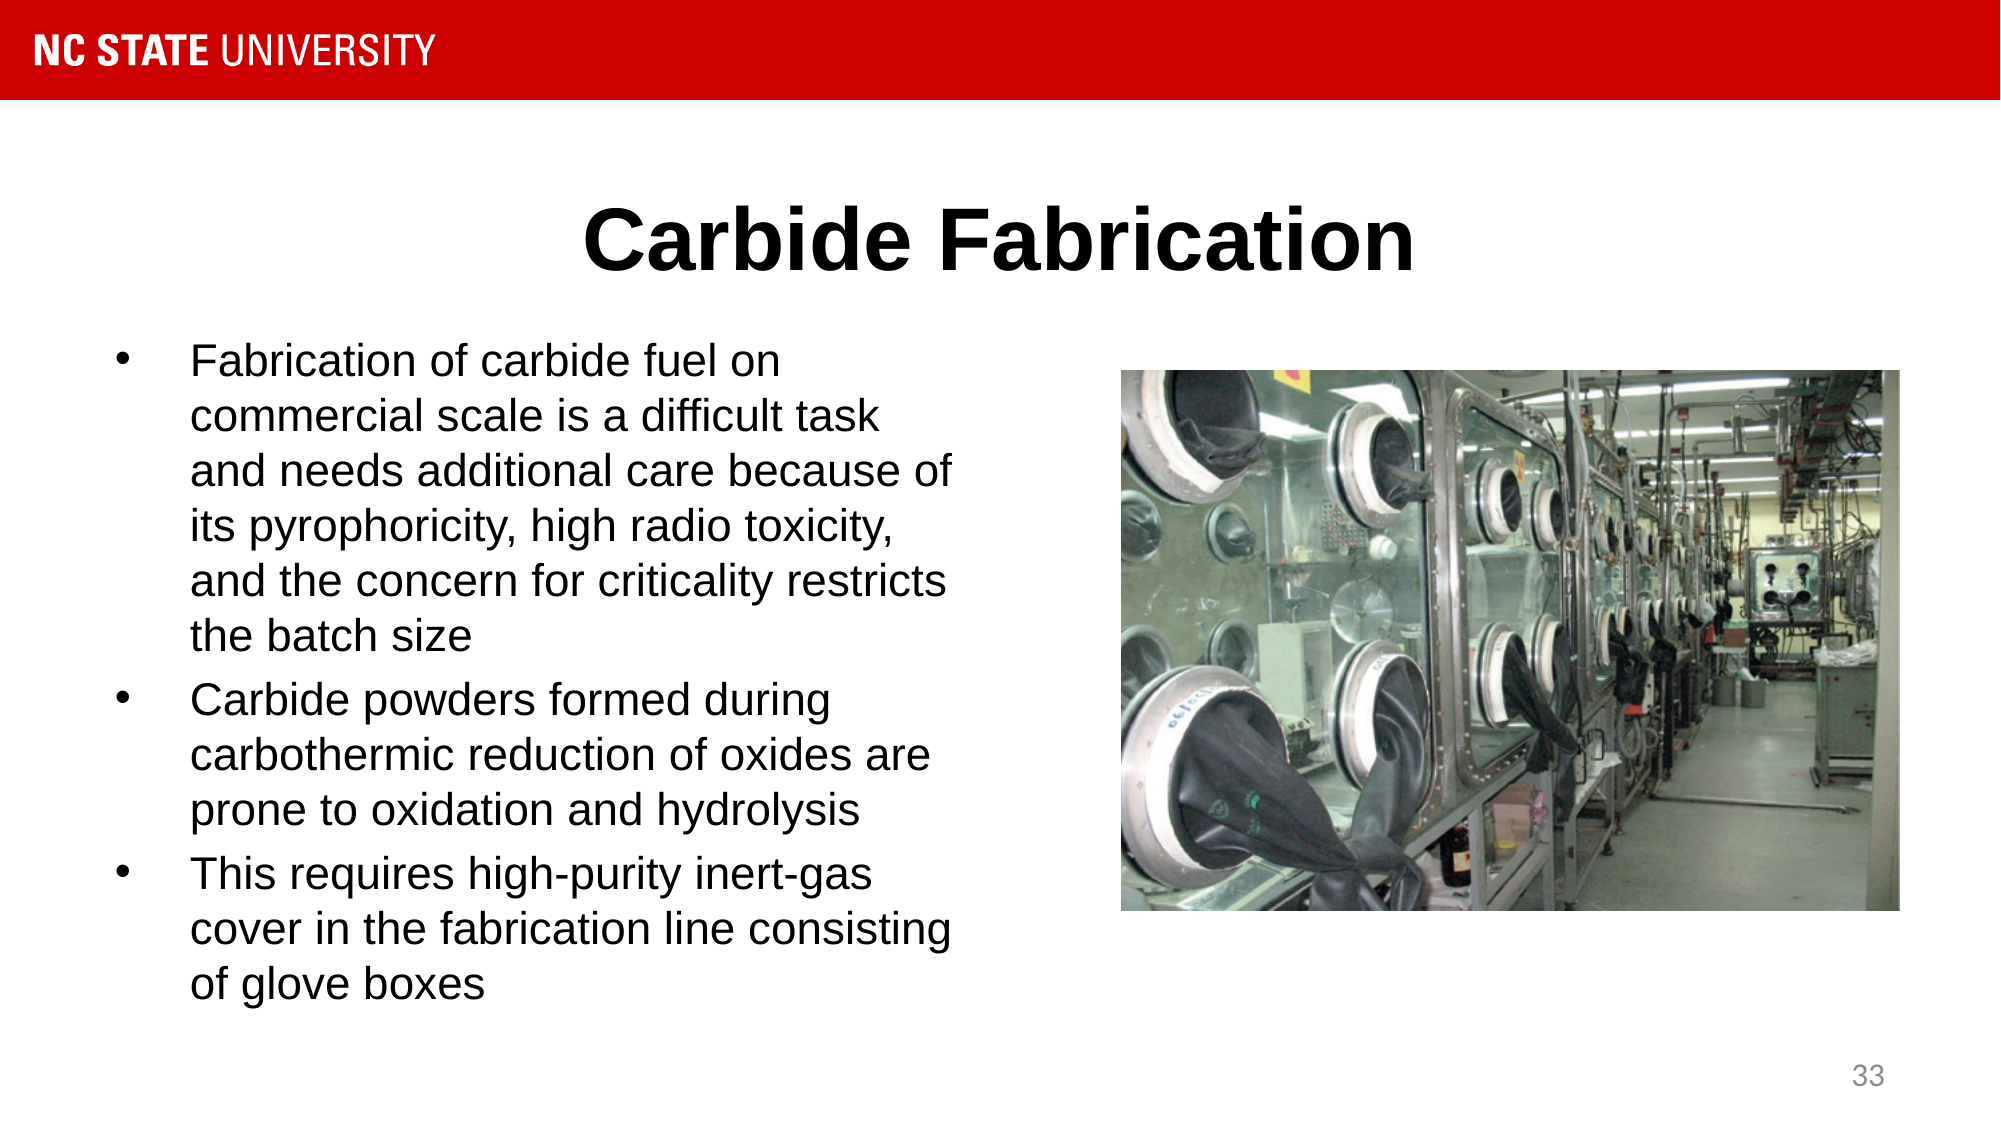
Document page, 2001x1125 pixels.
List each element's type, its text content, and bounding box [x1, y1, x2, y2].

list Fabrication of carbide fuel on commercial scale is a difficult task and needs additional care because of its pyrophoricity, high radio toxicity, and the concern for criticality restricts the batch size Carbide powders formed during carbothermic reduction of oxides are prone to oxidation and hydrolysis This requires high-purity inert-gas cover in the fabrication line consisting of glove boxes [99, 322, 984, 1005]
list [1121, 369, 1901, 911]
title Carbide Fabrication [99, 147, 1900, 323]
slide_number 33 [1433, 1042, 1900, 1103]
picture [0, 0, 2001, 100]
